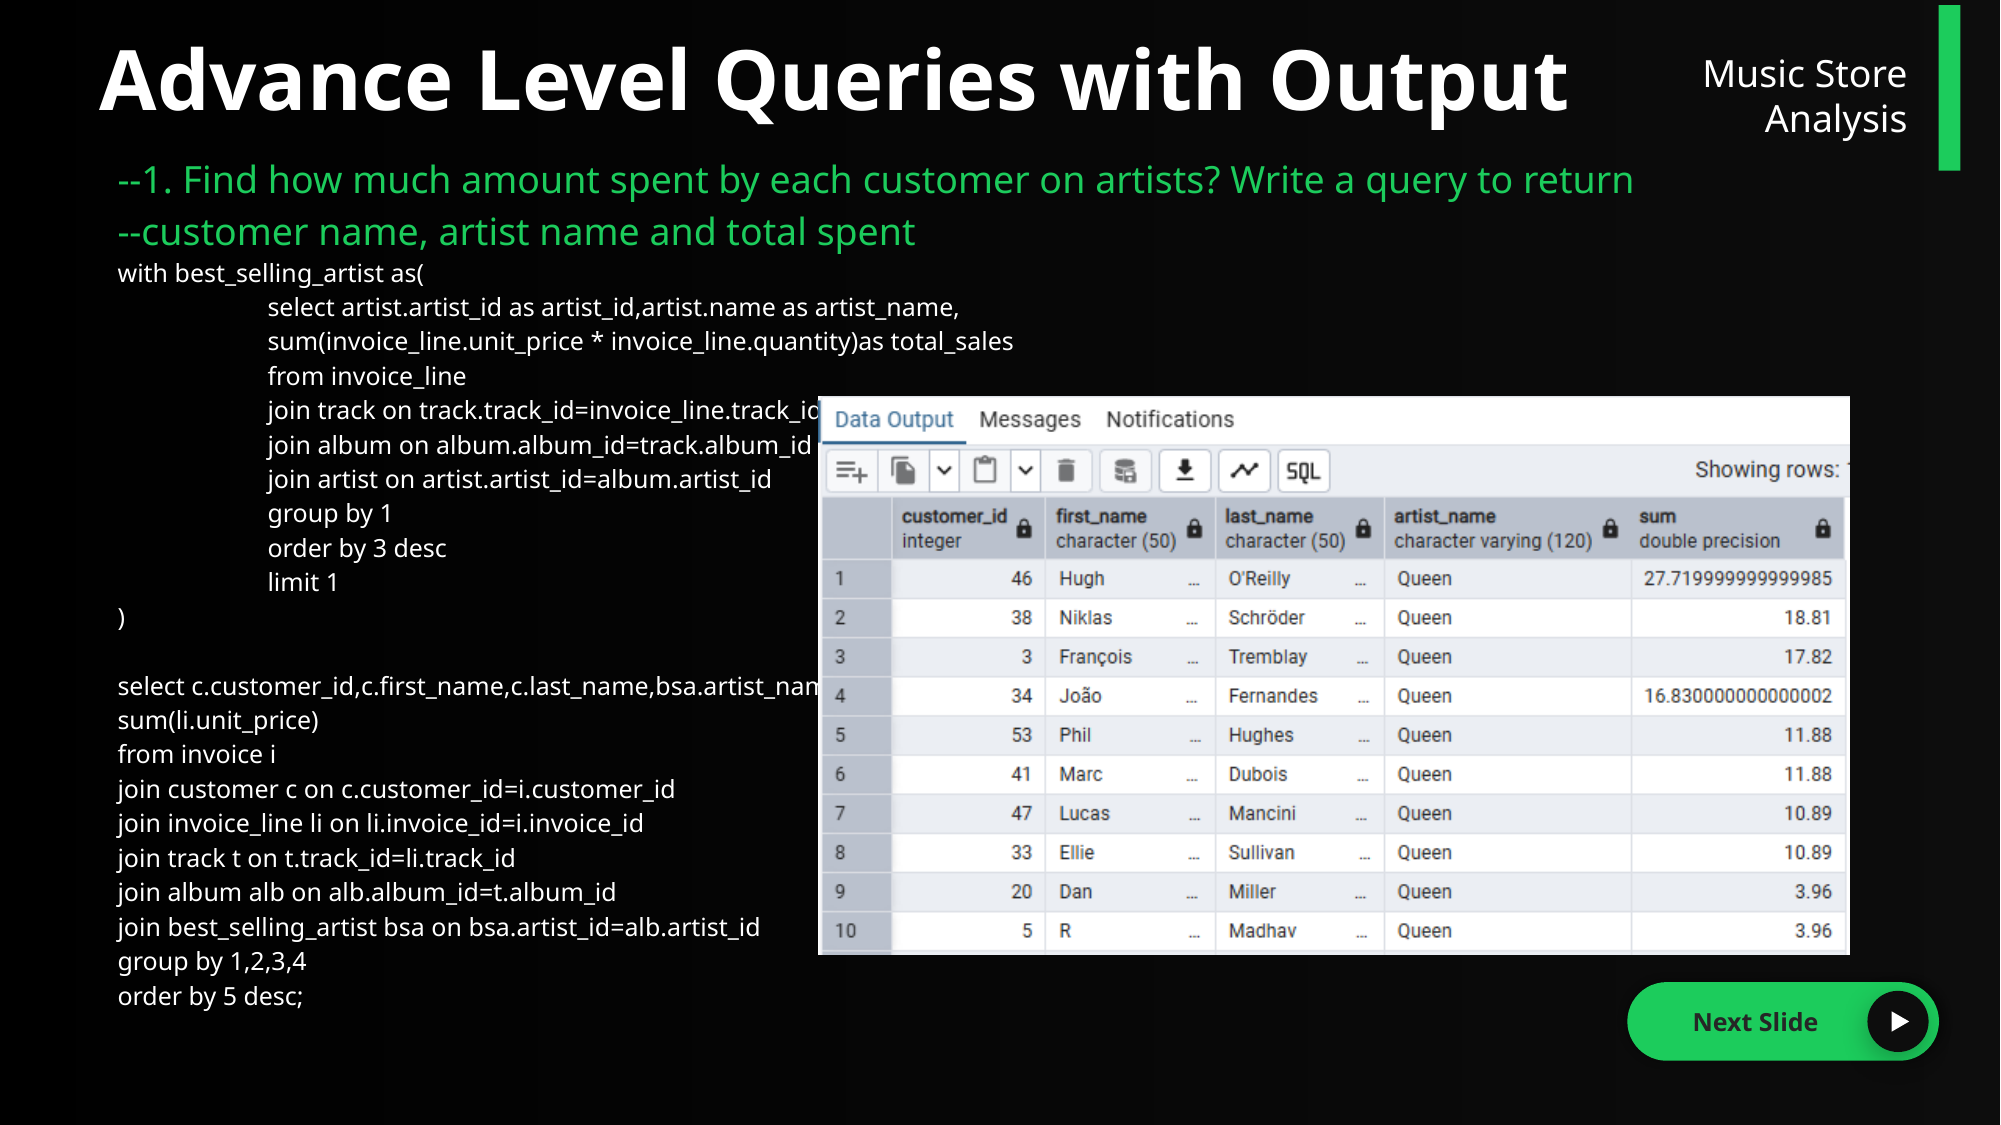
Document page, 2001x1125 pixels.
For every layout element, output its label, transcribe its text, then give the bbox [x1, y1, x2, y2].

text_box --1. Find how much amount spent by each customer on artists? Write a query to return --customer name, artist name and total spent with best_selling_artist as( select artist.artist_id as artist_id,artist.name as artist_name, sum(invoice_line.unit_price * invoice_line.quantity)as total_sales from invoice_line join track on track.track_id=invoice_line.track_id join album on album.album_id=track.album_id join artist on artist.artist_id=album.artist_id group by 1 order by 3 desc limit 1 ) select c.customer_id,c.first_name,c.last_name,bsa.artist_name, sum(li.unit_price) from invoice i join customer c on c.customer_id=i.customer_id join invoice_line li on li.invoice_id=i.invoice_id join track t on t.track_id=li.track_id join album alb on alb.album_id=t.album_id join best_selling_artist bsa on bsa.artist_id=alb.artist_id group by 1,2,3,4 order by 5 desc; [82, 149, 1777, 1076]
picture [818, 396, 1850, 955]
text_box Advance Level Queries with Output [55, 38, 1615, 129]
text_box Music Store Analysis [1578, 43, 1923, 148]
text_box [1938, 4, 1961, 172]
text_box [1627, 982, 1939, 1061]
